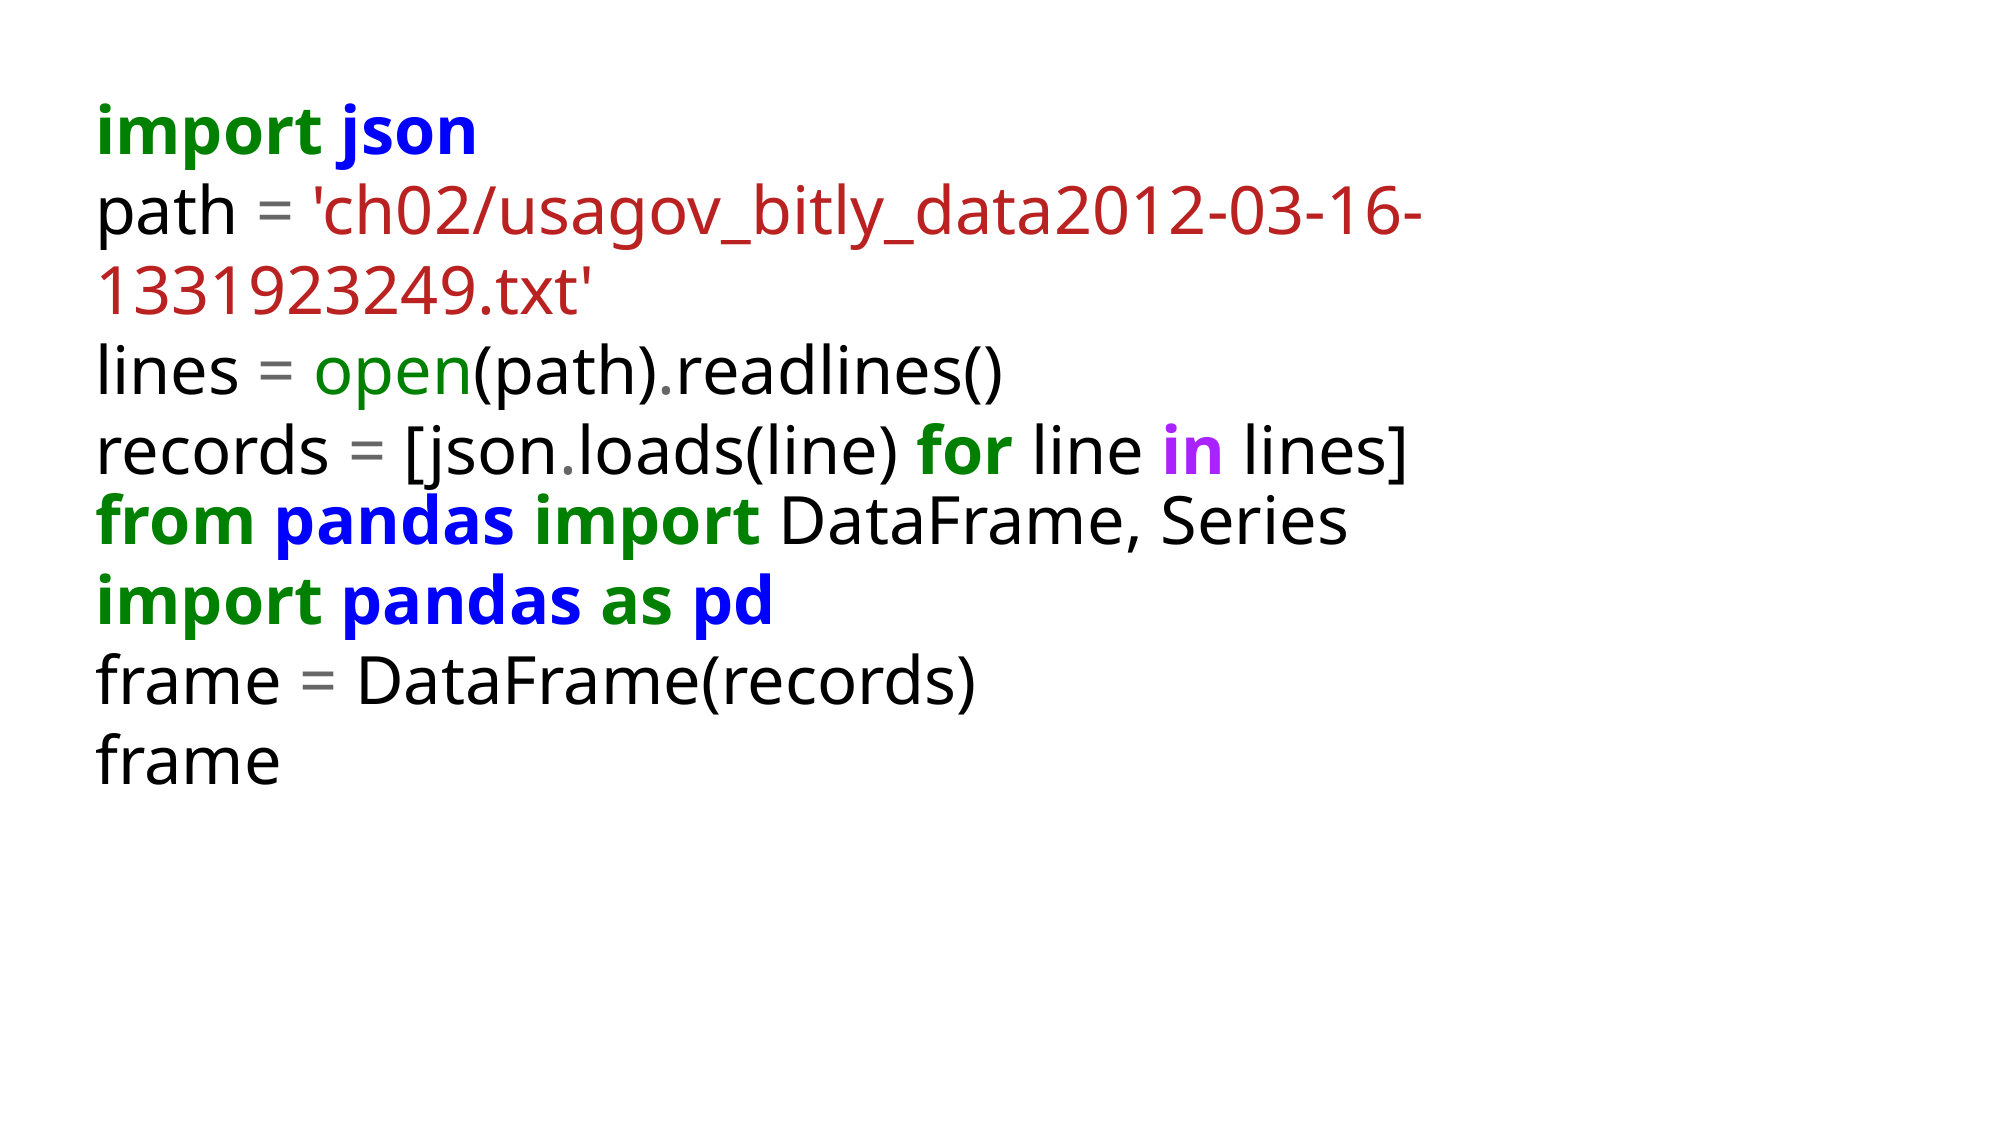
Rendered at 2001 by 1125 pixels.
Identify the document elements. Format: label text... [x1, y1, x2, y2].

text_box import json path = 'ch02/usagov_bitly_data2012-03-16-1331923249.txt' lines = open(path).readlines() records = [json.loads(line) for line in lines] [80, 80, 1931, 495]
text_box from pandas import DataFrame, Series import pandas as pd frame = DataFrame(records) frame [80, 470, 1781, 805]
